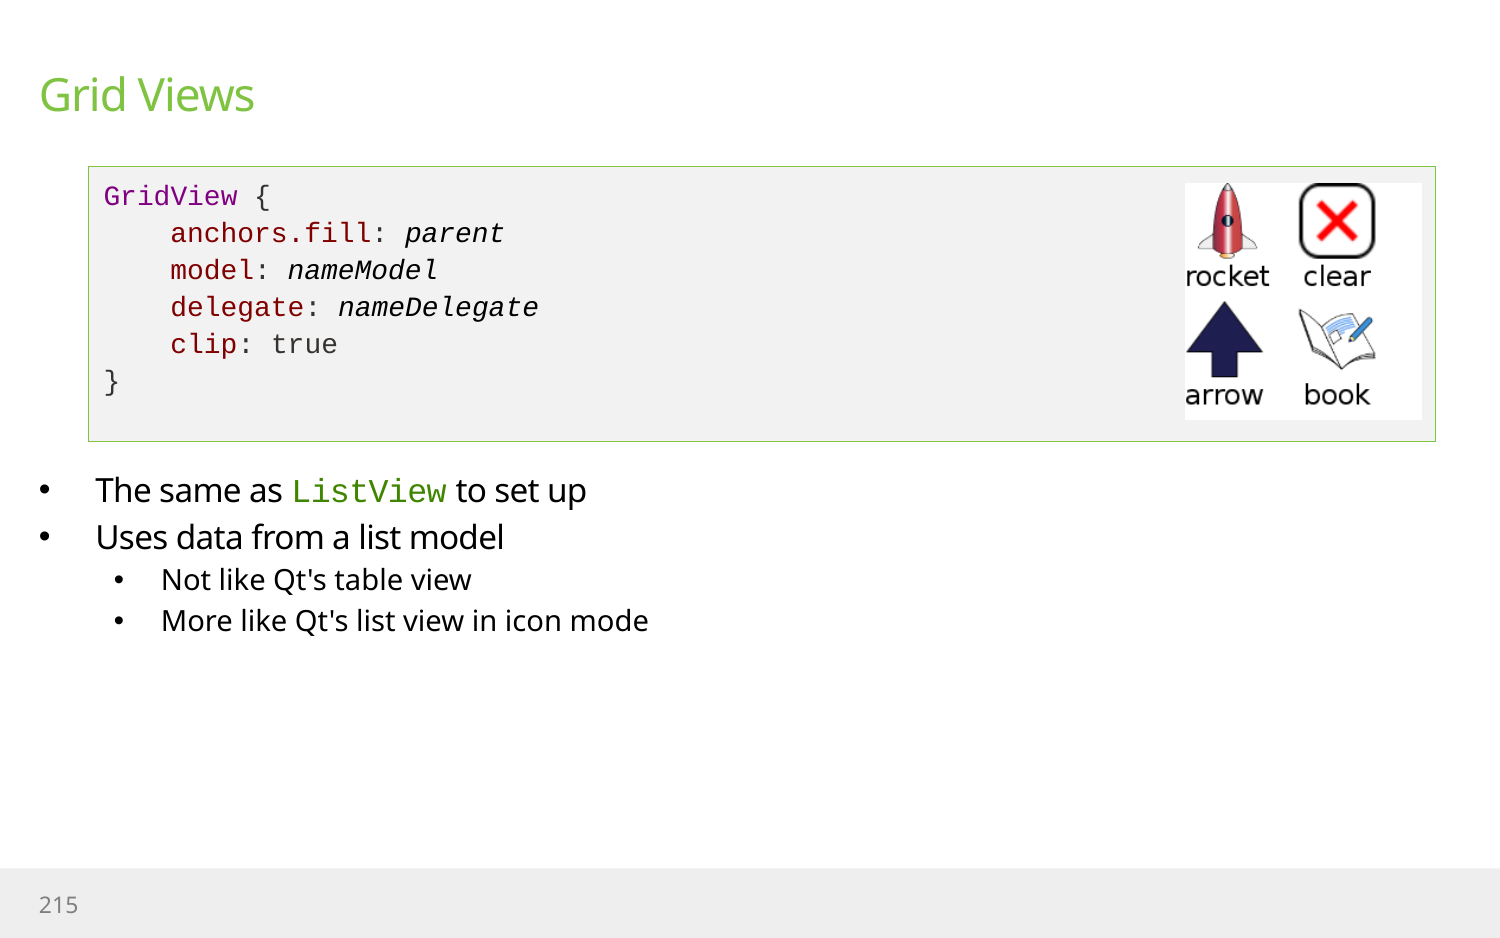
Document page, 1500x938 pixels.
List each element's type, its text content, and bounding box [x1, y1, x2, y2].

slide_number 215 [39, 892, 410, 921]
title Grid Views [39, 66, 1052, 196]
list The same as ListView to set up Uses data from a list model Not like Qt's table view More like Qt's list view in icon mode [39, 469, 1272, 650]
text_box GridView { anchors.fill: parent model: nameModel delegate: nameDelegate clip: true } [88, 166, 1436, 442]
picture [1184, 182, 1422, 420]
